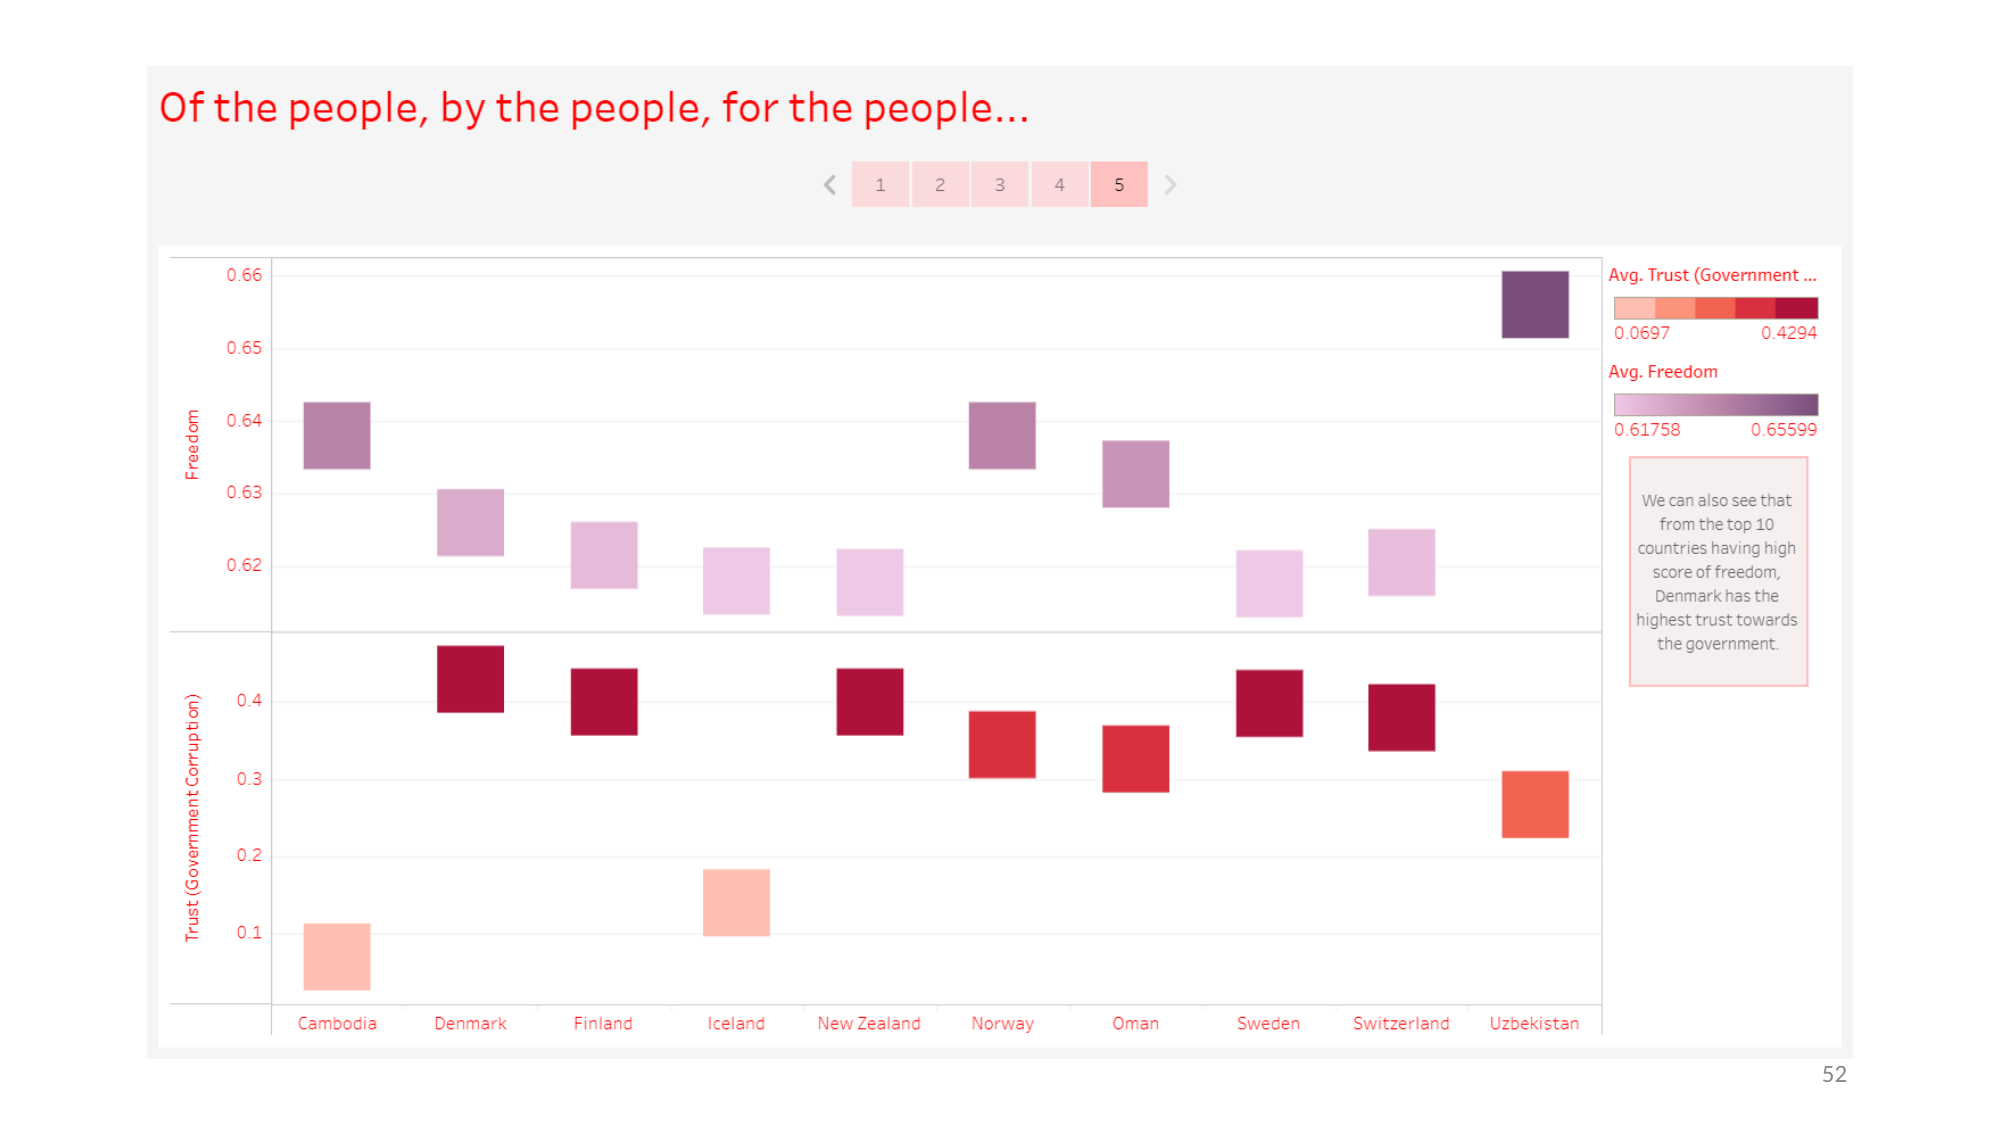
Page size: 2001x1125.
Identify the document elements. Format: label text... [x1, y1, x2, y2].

picture [146, 65, 1854, 1060]
slide_number 52 [1412, 1042, 1863, 1103]
